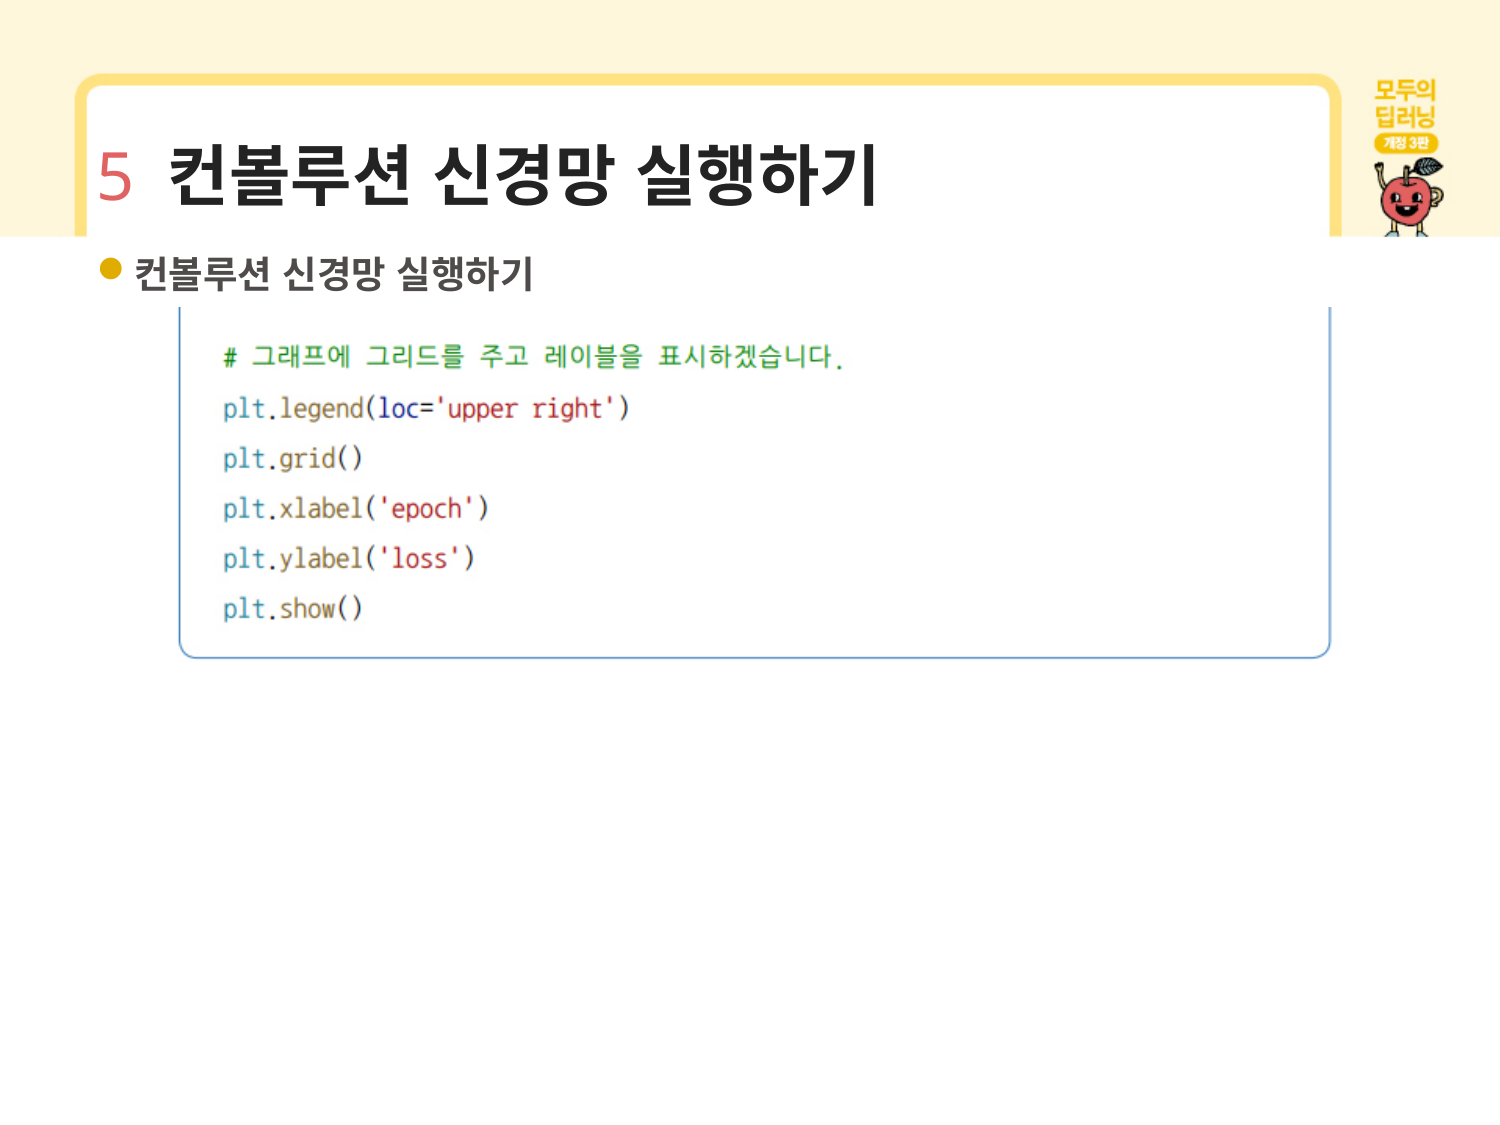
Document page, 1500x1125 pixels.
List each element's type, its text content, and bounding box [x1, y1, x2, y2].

list 컨볼루션 신경망 실행하기 [81, 239, 1412, 1054]
title 5 컨볼루션 신경망 실행하기 [81, 90, 1412, 222]
picture [0, 0, 1500, 1125]
